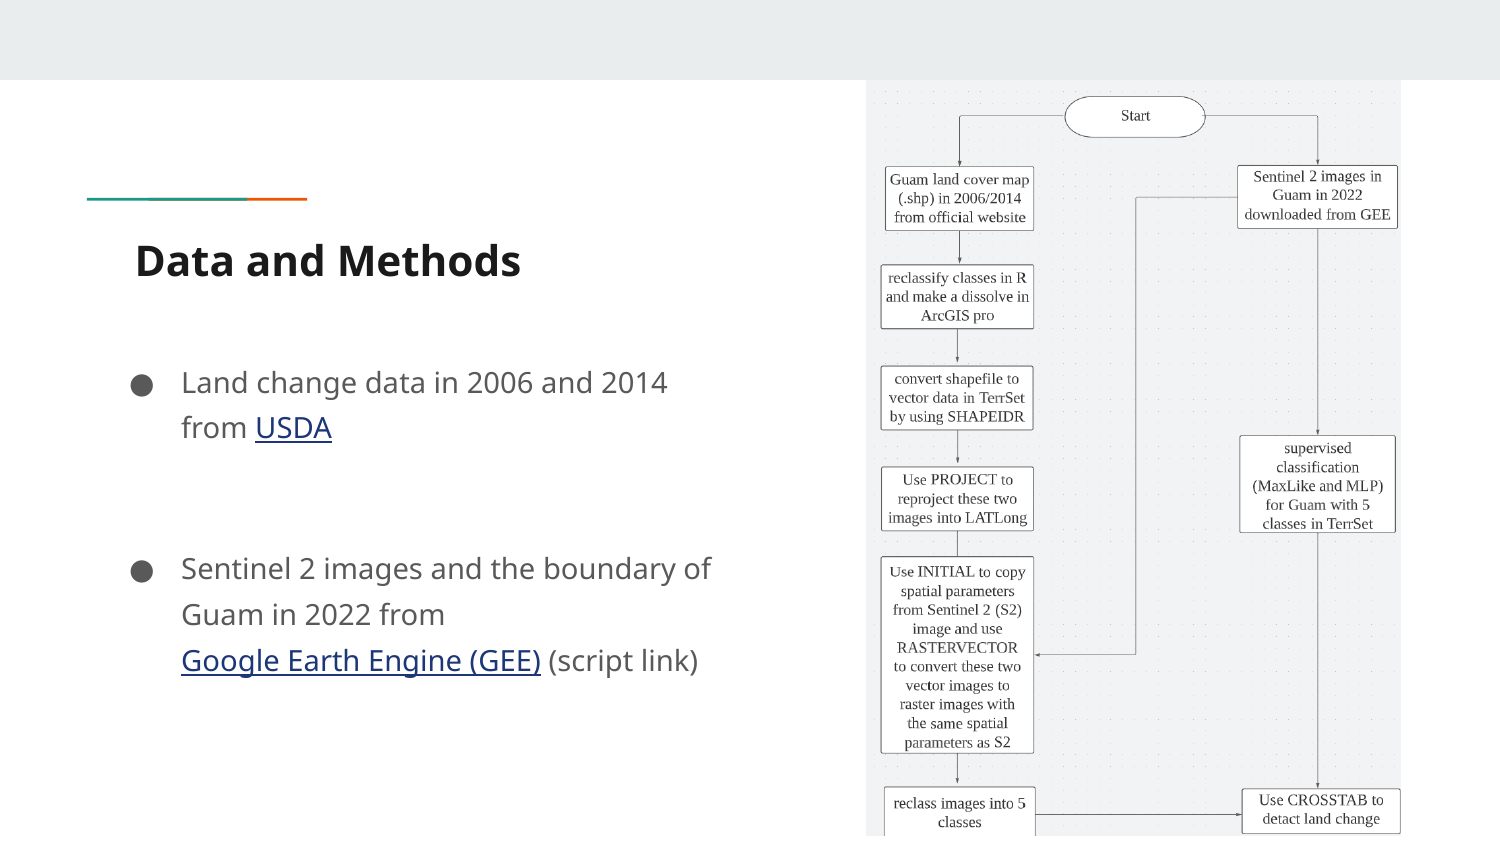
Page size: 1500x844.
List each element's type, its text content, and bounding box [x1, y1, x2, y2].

list Land change data in 2006 and 2014 from USDA Sentinel 2 images and the boundary of Guam in 2022 from Google Earth Engine (GEE) (script link) [91, 341, 750, 712]
picture [865, 80, 1402, 837]
title Data and Methods [119, 216, 826, 305]
